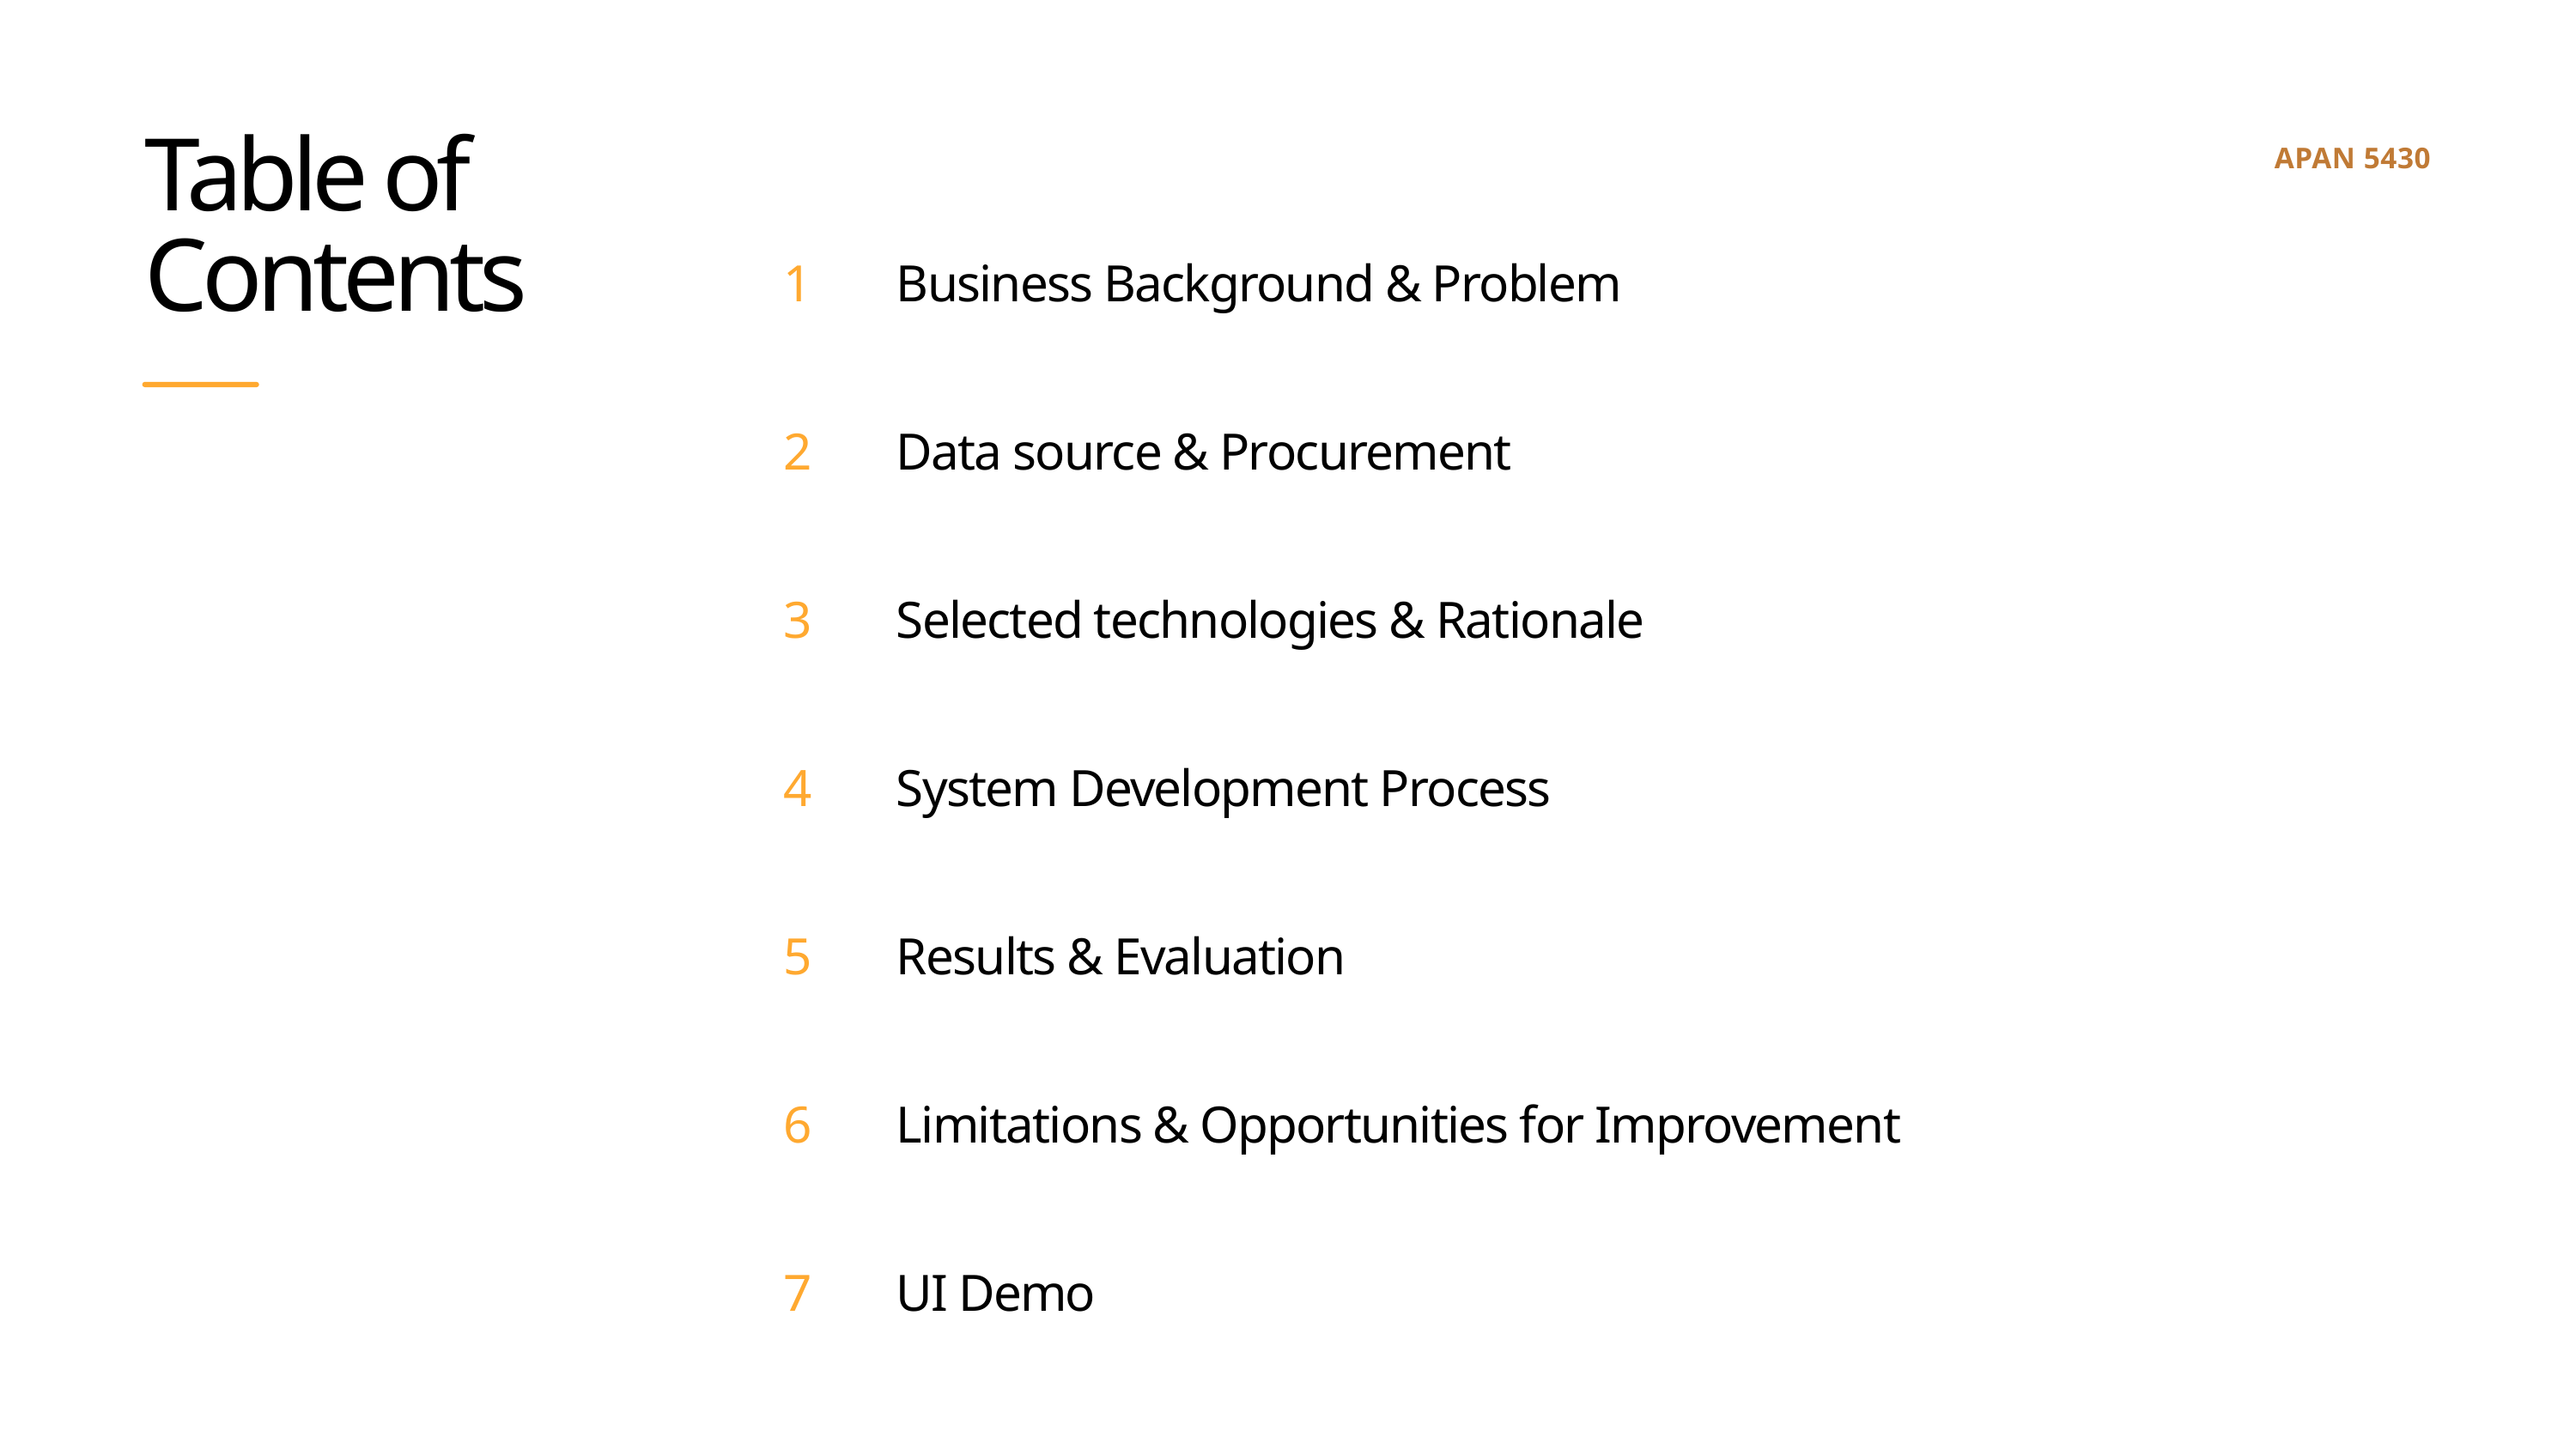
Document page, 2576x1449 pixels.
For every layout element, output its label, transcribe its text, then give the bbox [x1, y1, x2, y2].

text_box Limitations & Opportunities for Improvement [896, 1066, 2349, 1154]
text_box Table of Contents [144, 130, 726, 331]
text_box UI Demo [896, 1234, 2291, 1322]
text_box 7 [726, 1234, 812, 1322]
text_box Business Background & Problem [896, 226, 1837, 312]
text_box 1 [726, 226, 812, 312]
text_box Data source & Procurement [896, 394, 1837, 481]
text_box 2 [726, 394, 812, 481]
text_box 4 [726, 731, 812, 817]
text_box Selected technologies & Rationale [896, 562, 1837, 649]
text_box APAN 5430 [1671, 146, 2432, 175]
text_box 3 [726, 562, 812, 649]
text_box 5 [726, 898, 812, 985]
text_box System Development Process [896, 731, 1837, 817]
text_box 6 [726, 1066, 812, 1154]
text_box Results & Evaluation [896, 898, 1837, 985]
